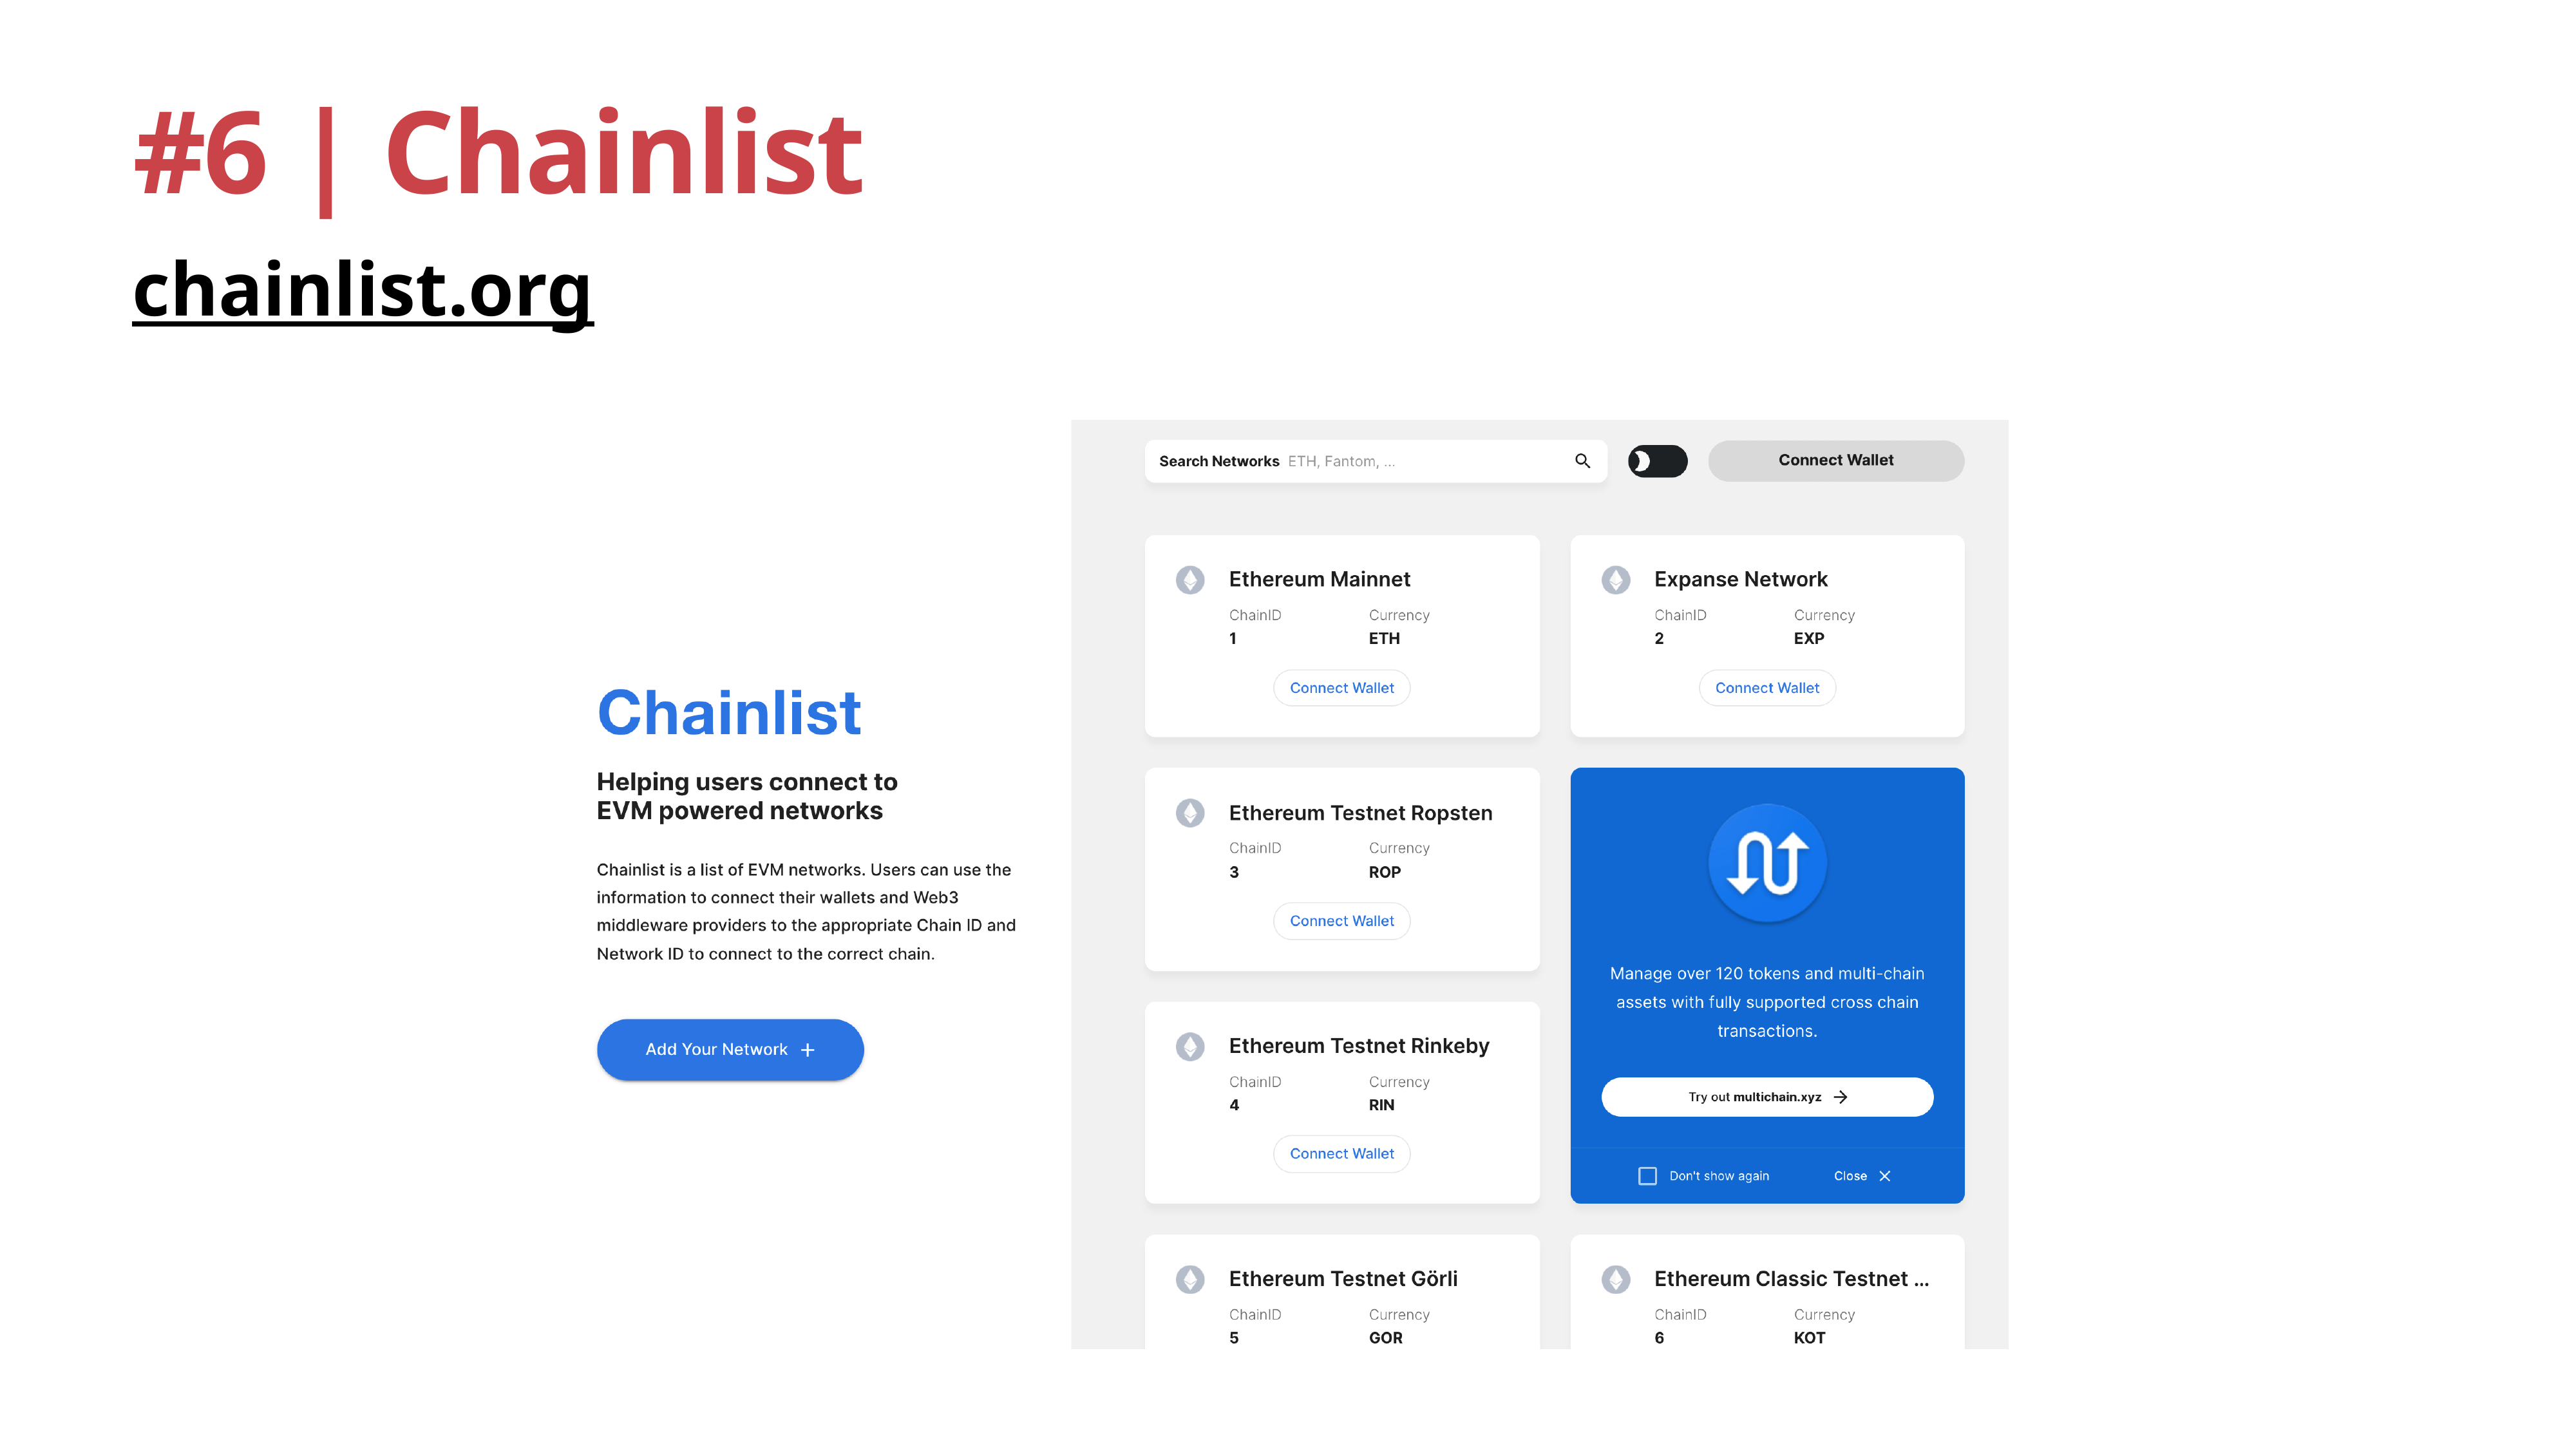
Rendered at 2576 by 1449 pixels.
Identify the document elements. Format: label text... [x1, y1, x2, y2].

picture [567, 420, 2009, 1350]
title #6 | Chainlist [127, 100, 2449, 236]
list chainlist.org [127, 236, 2449, 337]
